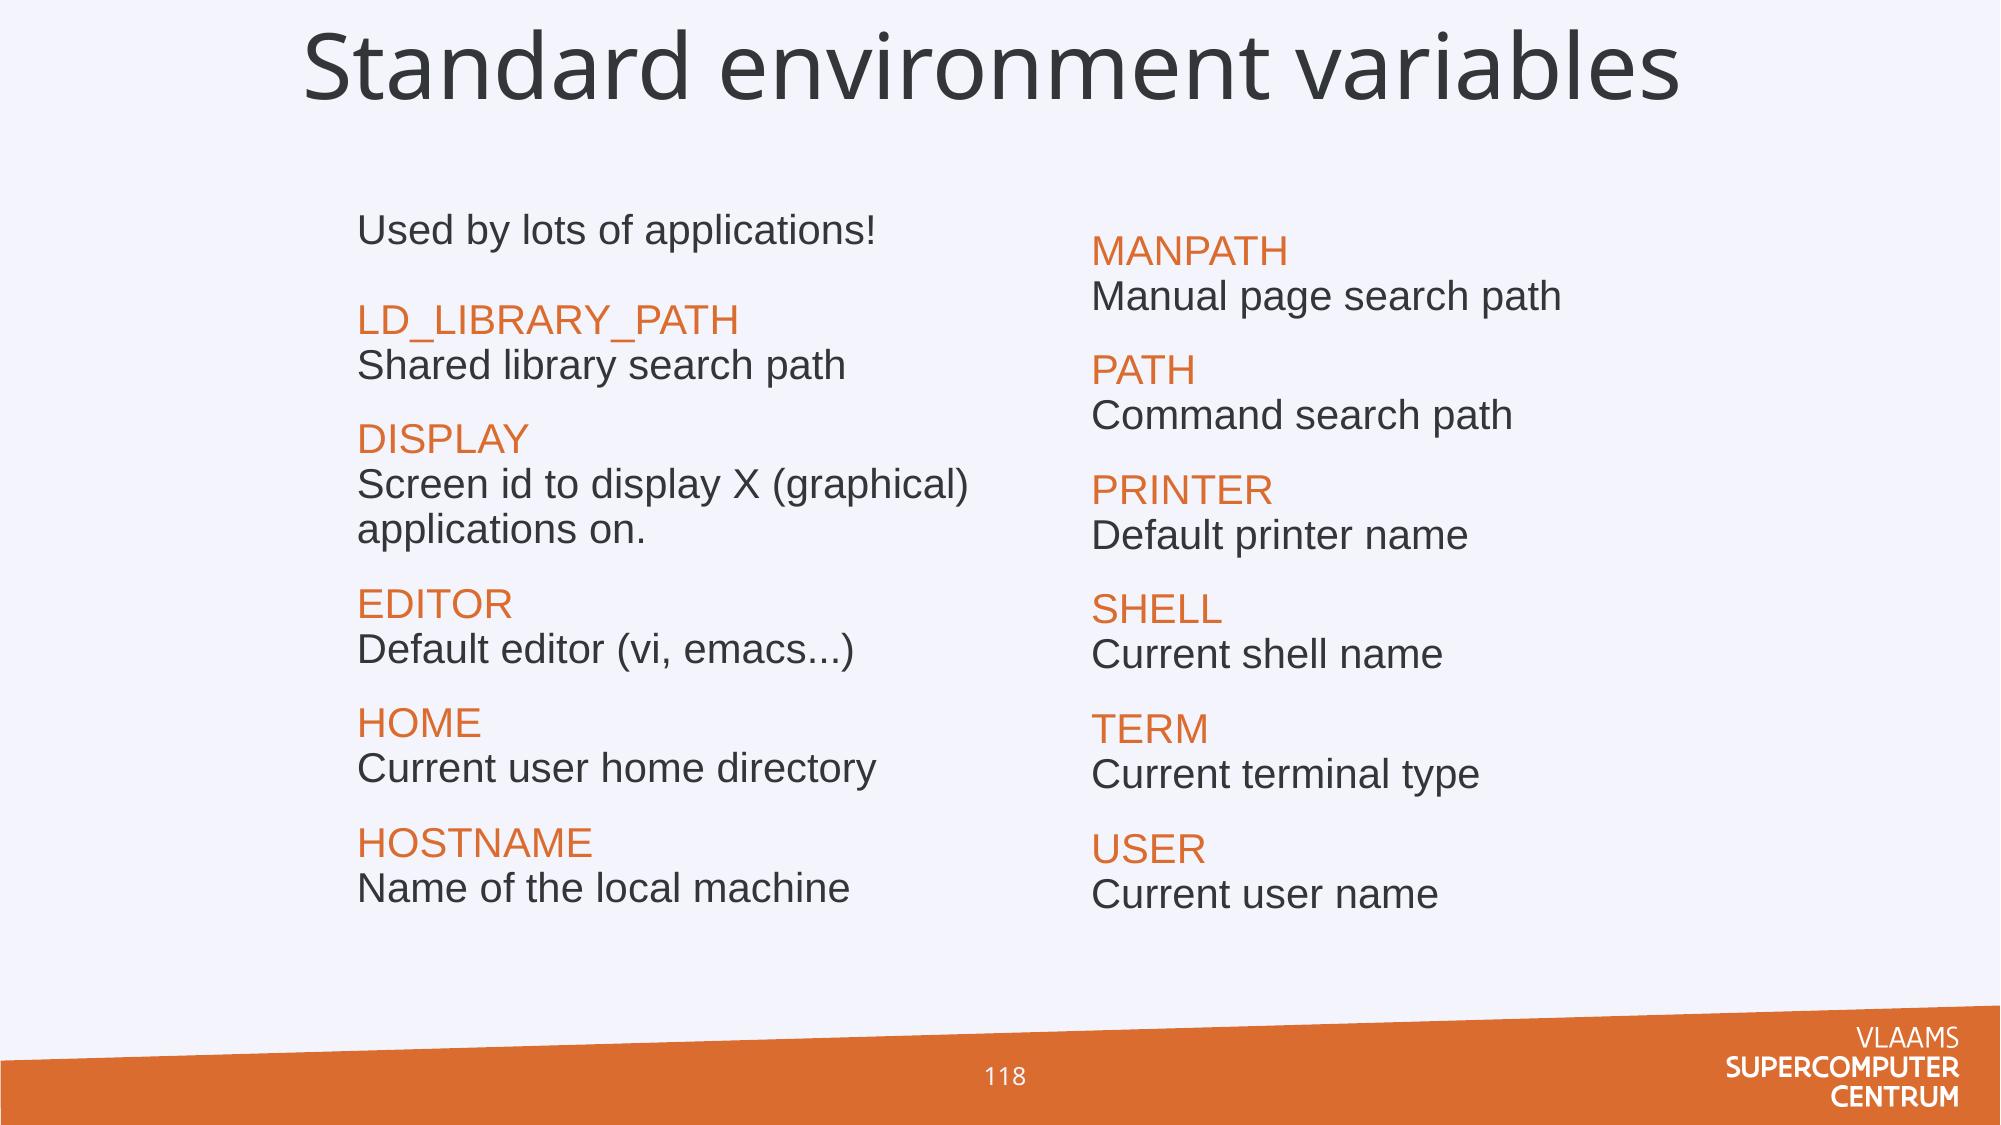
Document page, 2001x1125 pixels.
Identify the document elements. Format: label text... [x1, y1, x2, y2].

list Used by lots of applications! LD_LIBRARY_PATH Shared library search path DISPLAY Screen id to display X (graphical) applications on. EDITOR Default editor (vi, emacs...) HOME Current user home directory HOSTNAME Name of the local machine [341, 200, 1031, 920]
slide_number 118 [958, 1047, 1042, 1108]
picture [1725, 1021, 1960, 1117]
title Standard environment variables [248, 0, 1738, 164]
list MANPATH Manual page search path PATH Command search path PRINTER Default printer name SHELL Current shell name TERM Current terminal type USER Current user name [1075, 221, 1765, 925]
